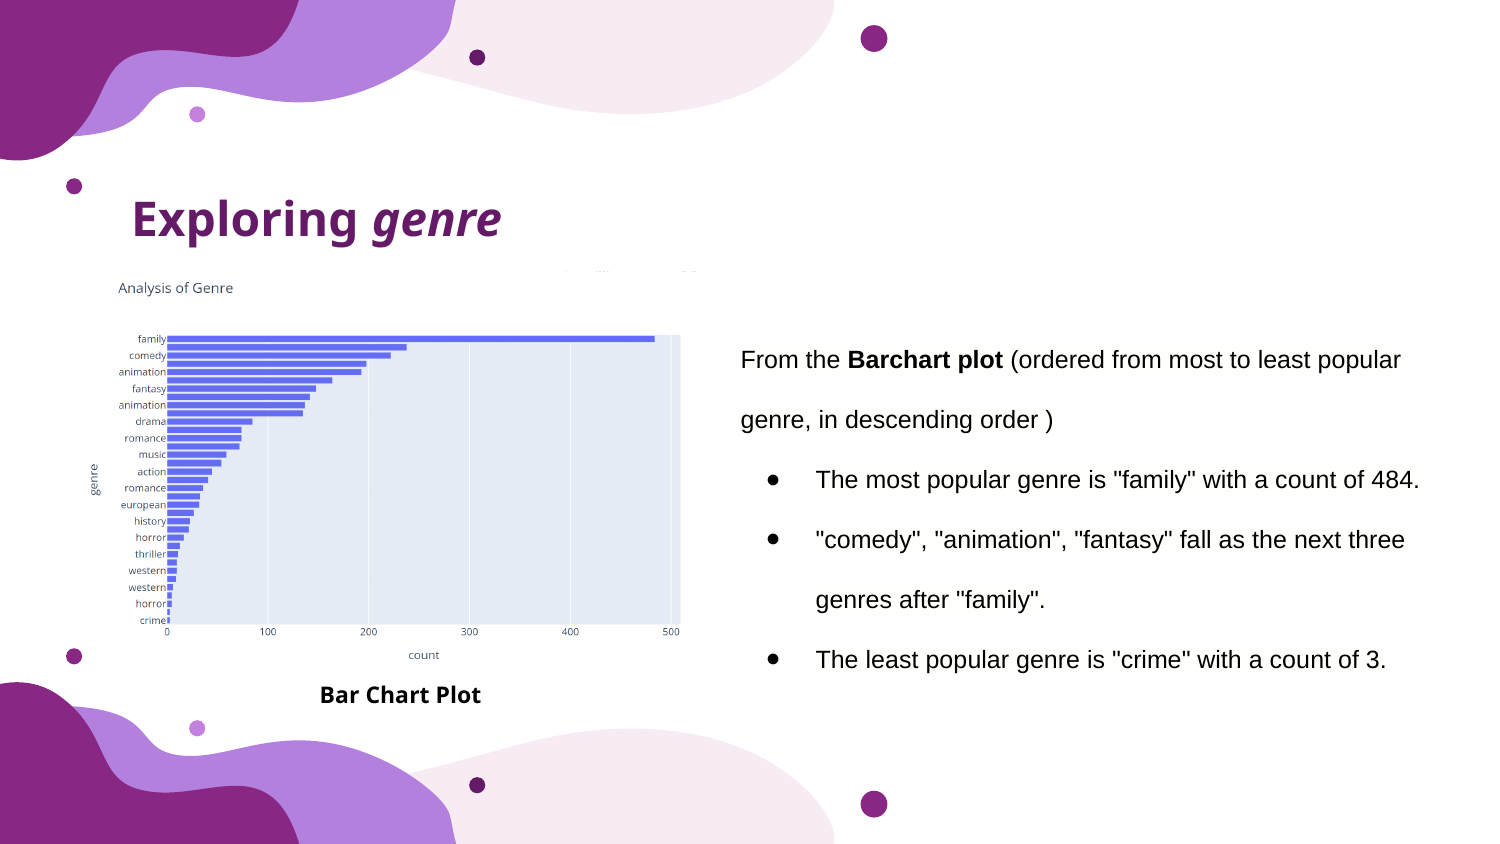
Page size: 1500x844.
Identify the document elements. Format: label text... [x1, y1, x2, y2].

picture [88, 271, 701, 664]
title Exploring genre [116, 150, 914, 286]
text_box Bar Chart Plot [154, 672, 647, 722]
text_box From the Barchart plot (ordered from most to least popular genre, in descending order ) The most popular genre is "family" with a count of 484. "comedy", "animation", "fantasy" fall as the next three genres after "family". The least popular genre is "crime" with a count of 3. [725, 268, 1467, 689]
